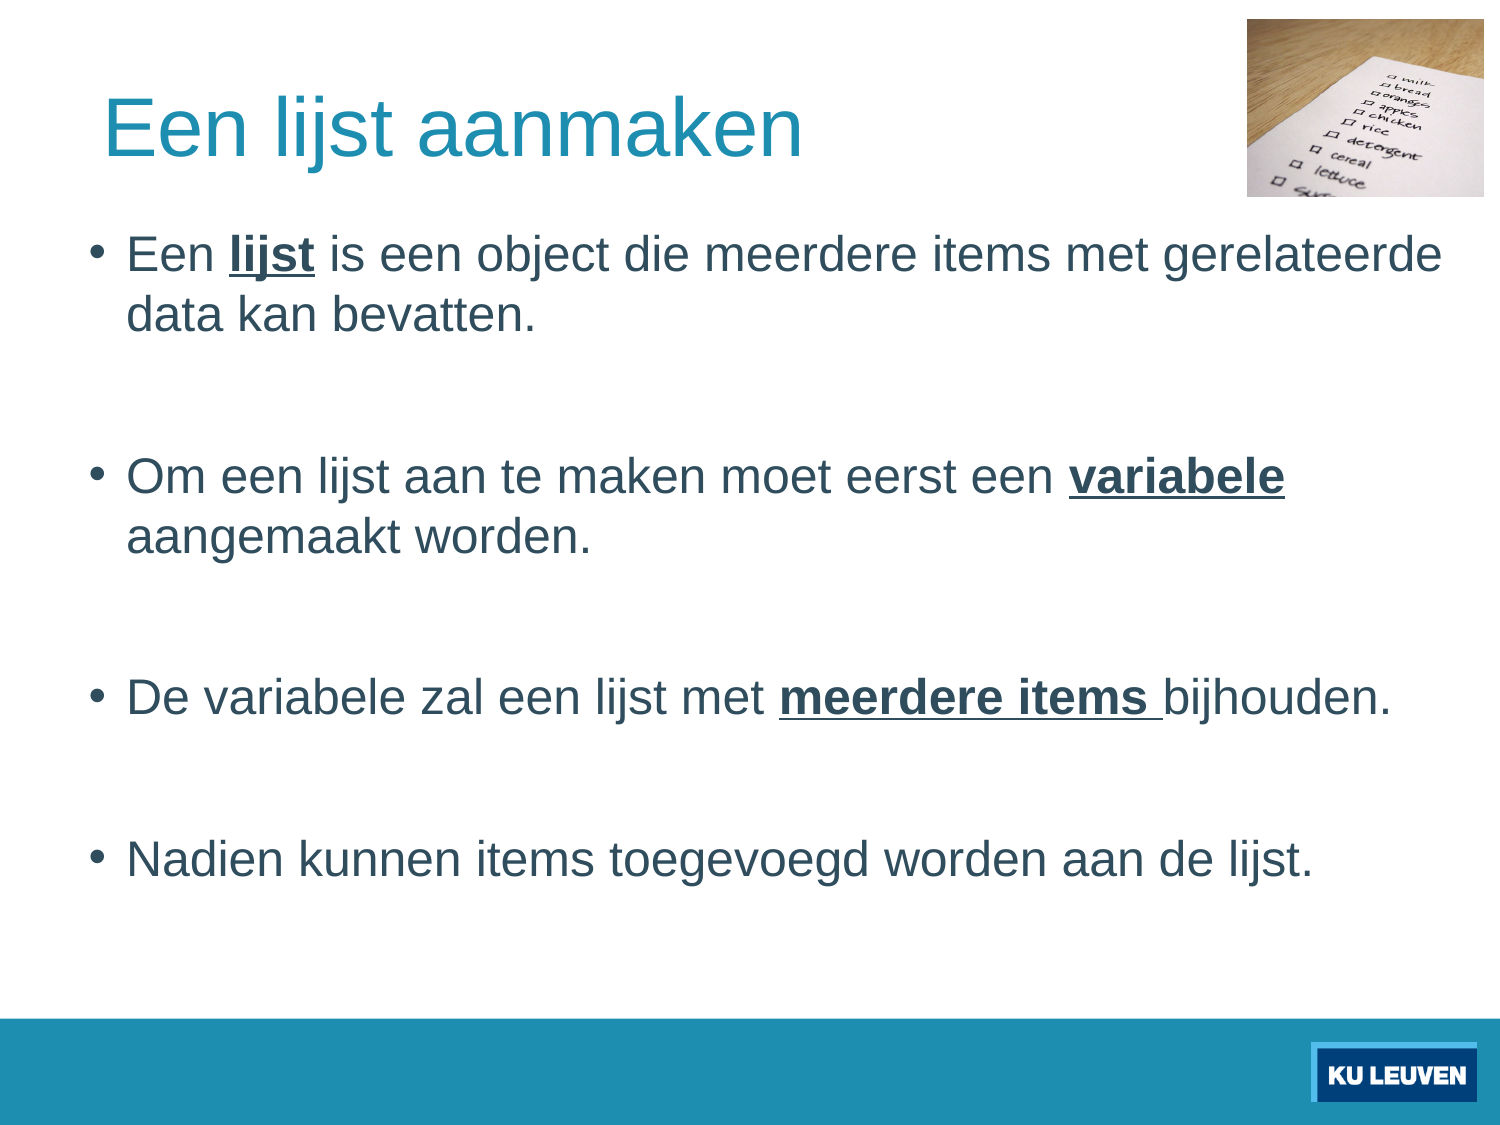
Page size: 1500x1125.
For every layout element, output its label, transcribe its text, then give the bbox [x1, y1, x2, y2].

list Een lijst is een object die meerdere items met gerelateerde data kan bevatten. Om een lijst aan te maken moet eerst een variabele aangemaakt worden. De variabele zal een lijst met meerdere items bijhouden. Nadien kunnen items toegevoegd worden aan de lijst. [88, 220, 1457, 949]
picture [1246, 18, 1484, 197]
title Een lijst aanmaken [93, 34, 1406, 220]
picture [1311, 1042, 1477, 1102]
